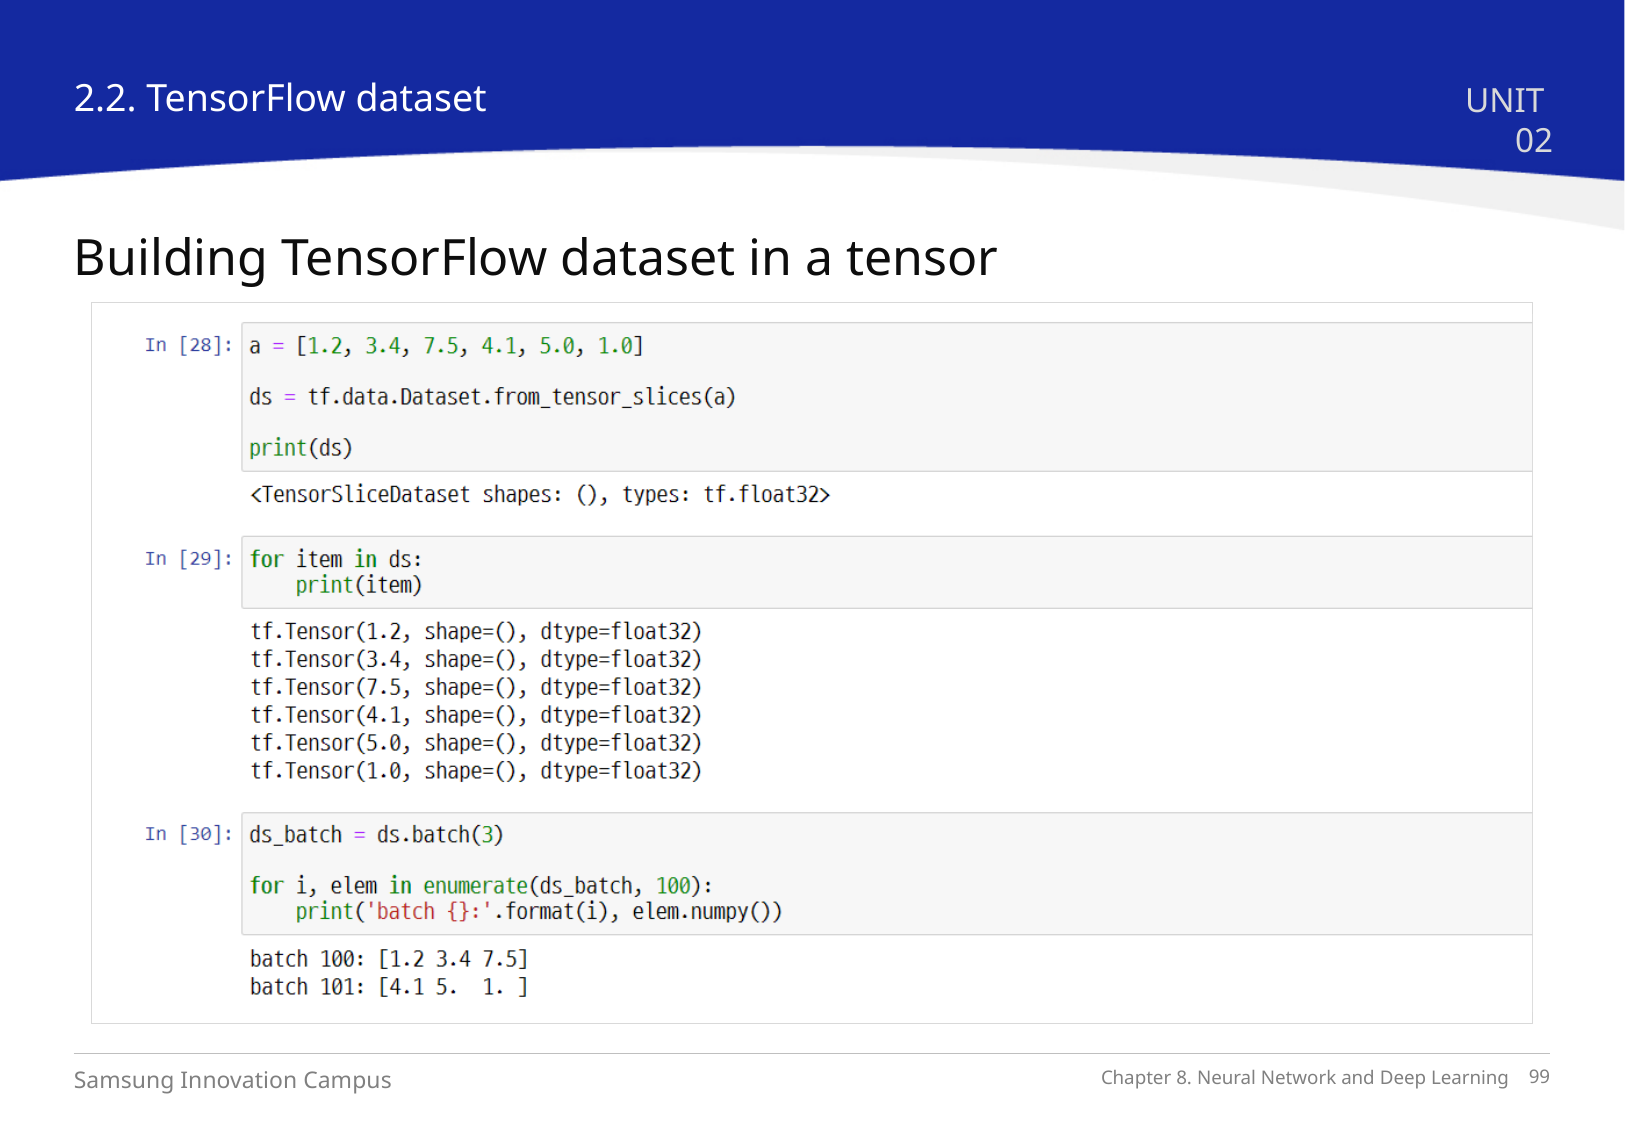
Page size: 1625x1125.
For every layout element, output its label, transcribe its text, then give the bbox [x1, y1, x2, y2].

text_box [73, 73, 1554, 120]
picture [0, 0, 1625, 1125]
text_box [91, 302, 1533, 1024]
text_box Building TensorFlow dataset in a tensor [73, 224, 1552, 287]
